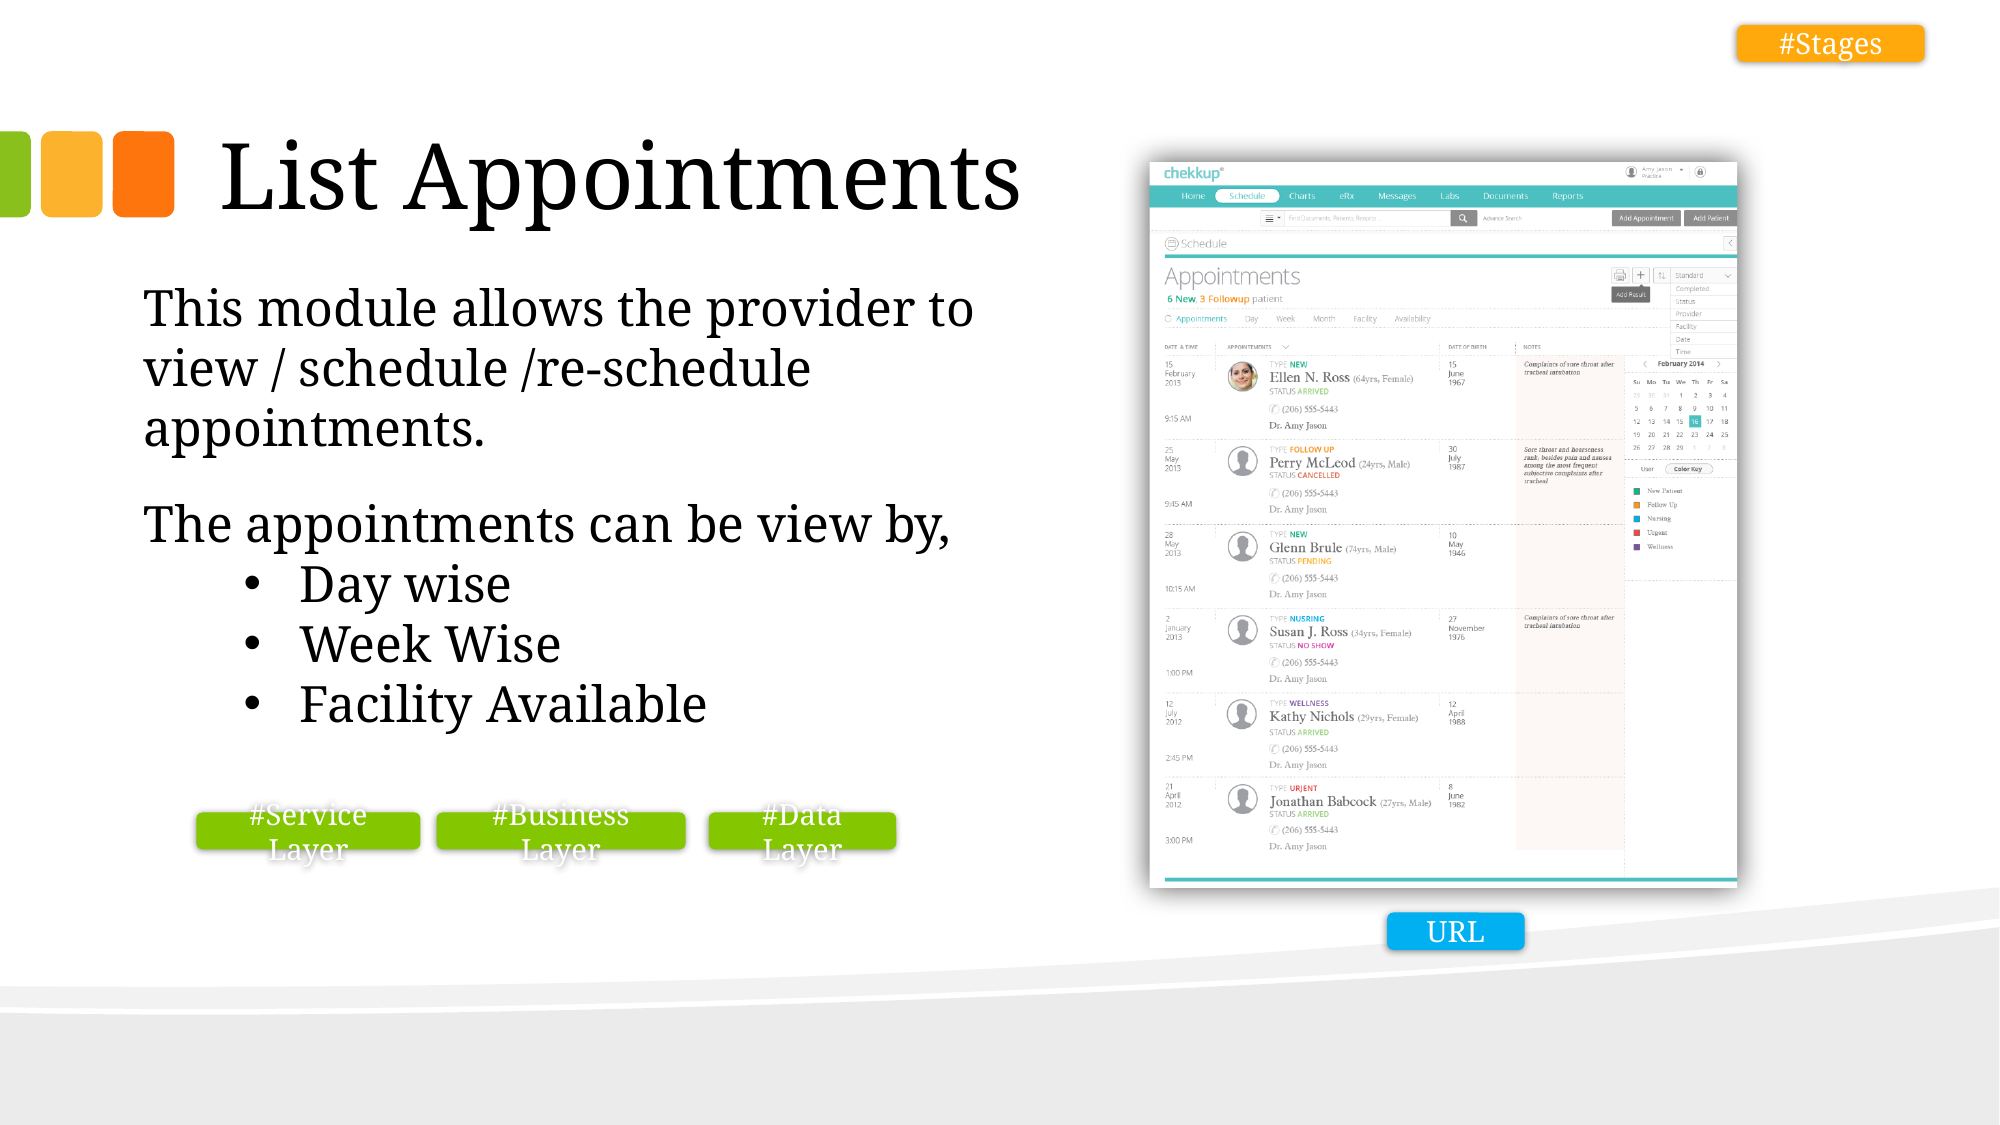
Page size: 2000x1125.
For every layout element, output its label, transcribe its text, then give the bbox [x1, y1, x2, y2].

text_box #Stages [1737, 24, 1925, 62]
title List Appointments [199, 24, 1800, 238]
text_box The appointments can be view by, Day wise Week Wise Facility Available [128, 485, 1004, 740]
text_box #Data Layer [708, 812, 897, 850]
text_box URL [1387, 912, 1525, 951]
text_box This module allows the provider to view / schedule /re-schedule appointments. [128, 269, 1004, 465]
picture [1149, 162, 1738, 888]
text_box #Service Layer [196, 812, 421, 850]
text_box #Business Layer [436, 812, 686, 850]
